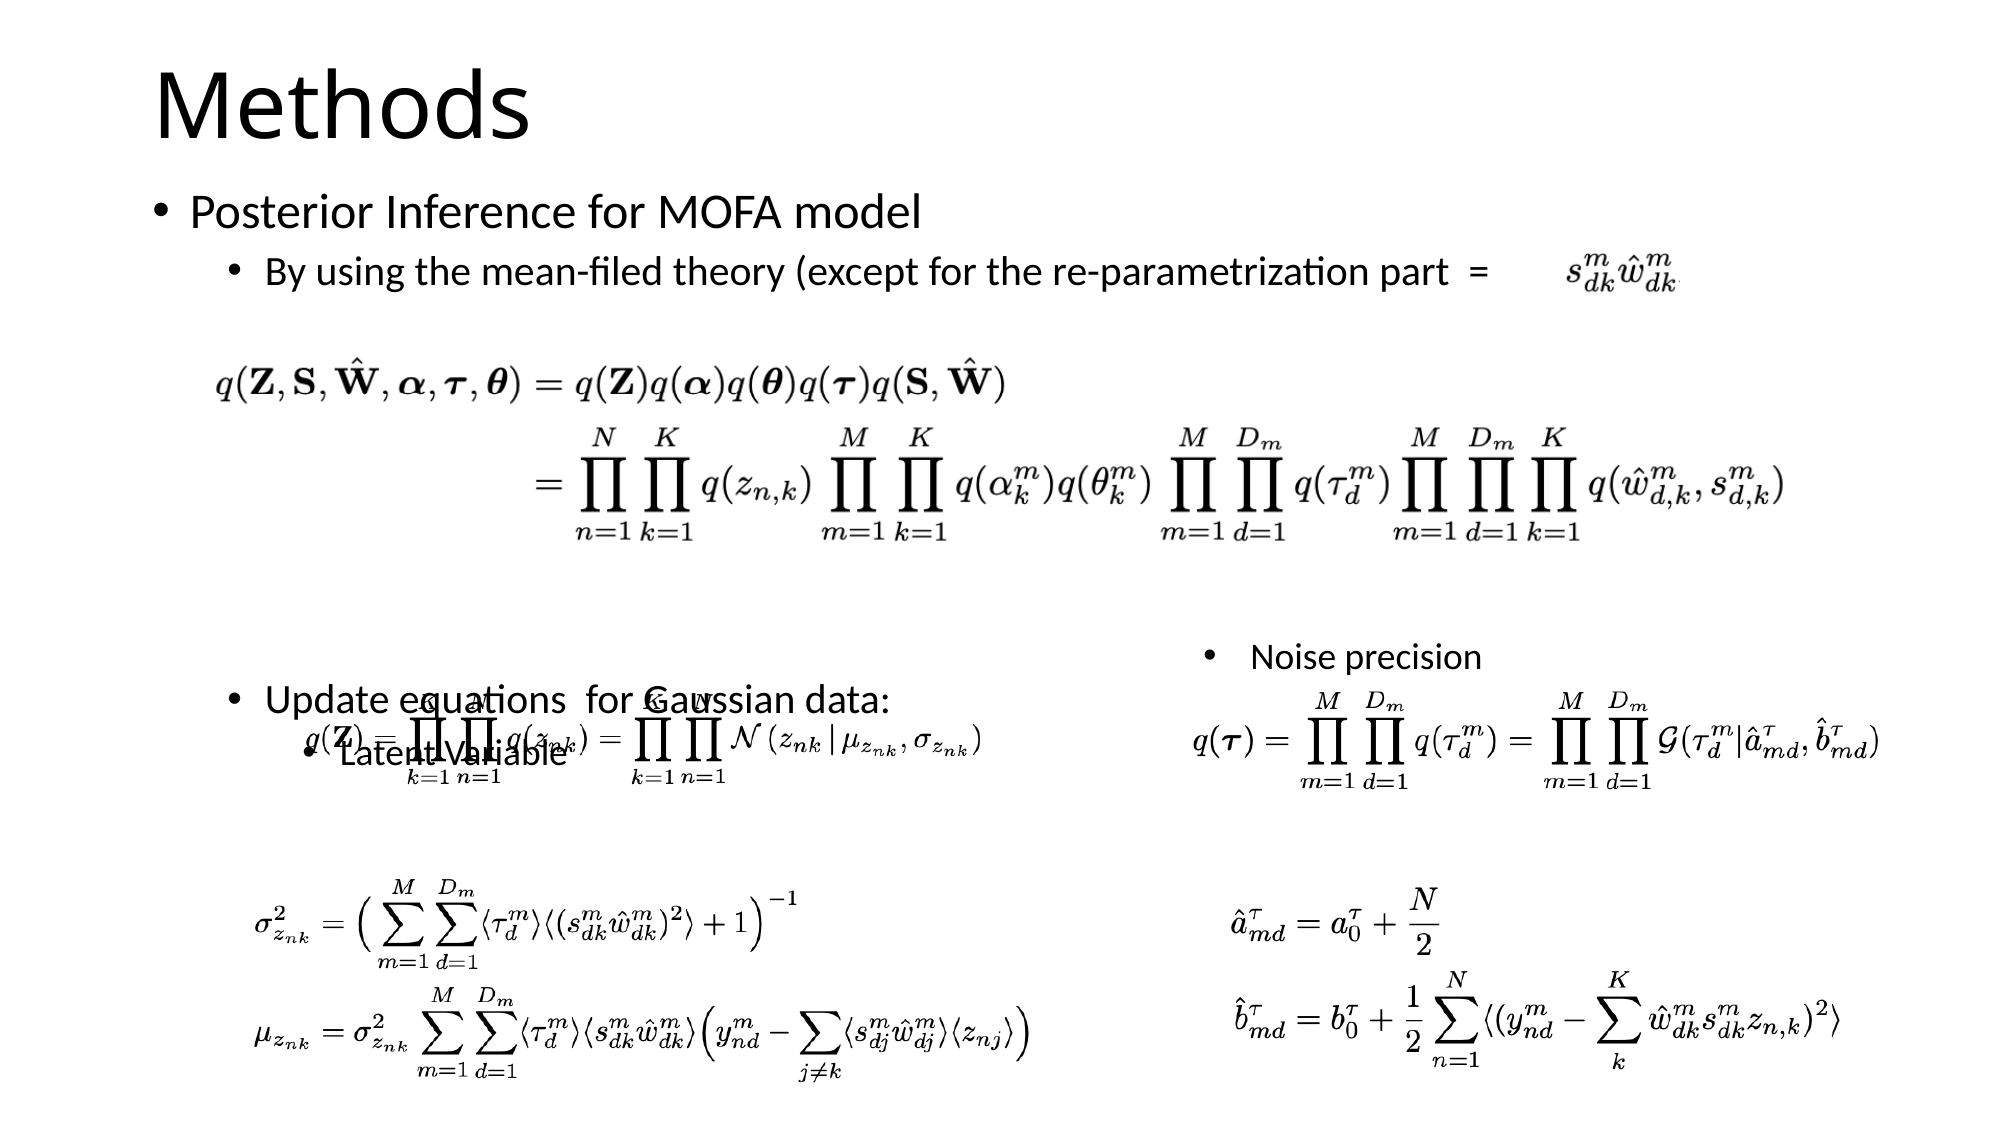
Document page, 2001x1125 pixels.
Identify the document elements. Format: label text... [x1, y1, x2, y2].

picture [1185, 683, 1884, 1074]
title Methods [137, 0, 1863, 218]
text_box Noise precision [1188, 625, 1498, 683]
picture [210, 682, 1034, 1087]
picture [1565, 252, 1680, 301]
picture [210, 350, 1790, 549]
